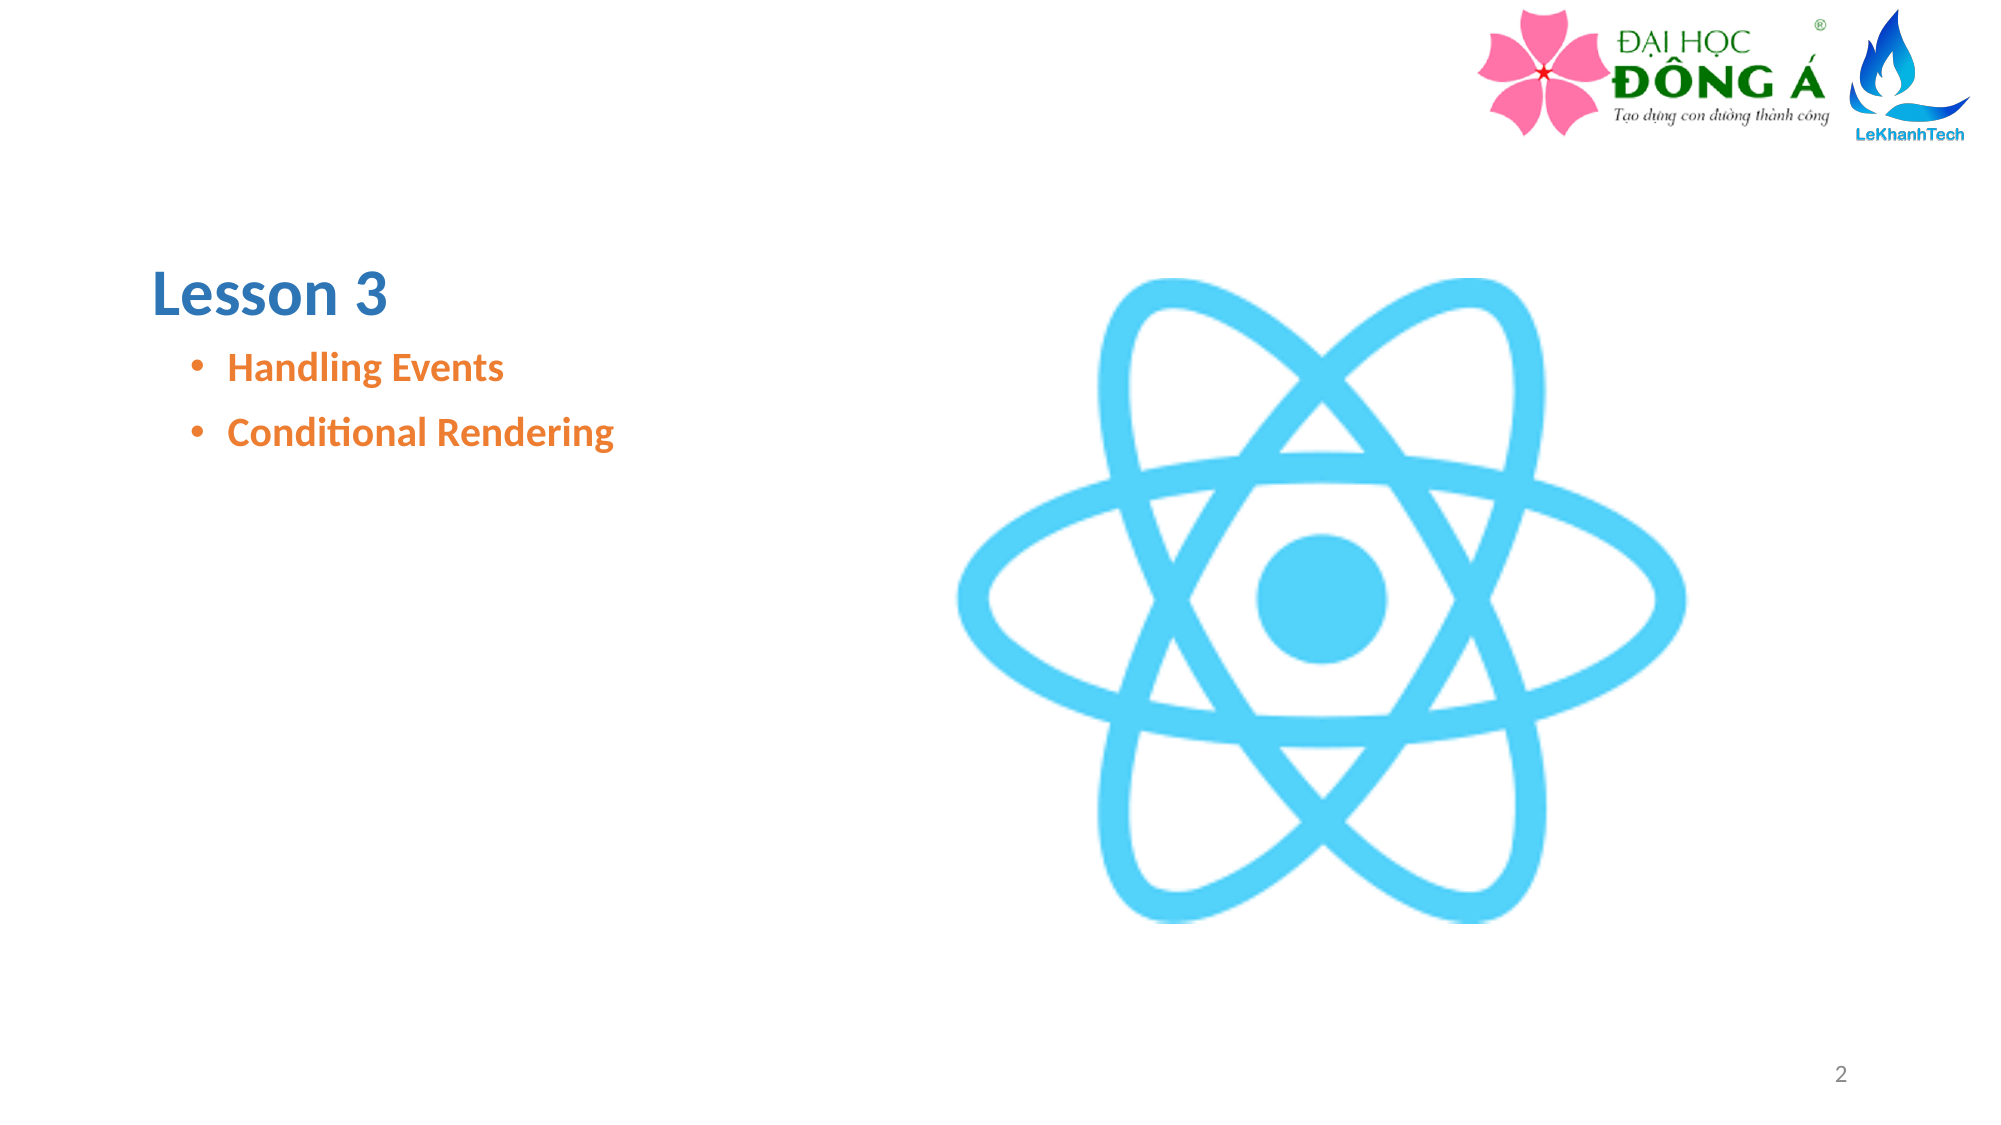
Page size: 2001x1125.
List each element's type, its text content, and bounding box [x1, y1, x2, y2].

list Handling Events Conditional Rendering [137, 337, 783, 963]
picture [1465, 5, 1980, 144]
slide_number 2 [1412, 1042, 1863, 1103]
picture [950, 277, 1696, 924]
title Lesson 3 [137, 75, 783, 337]
